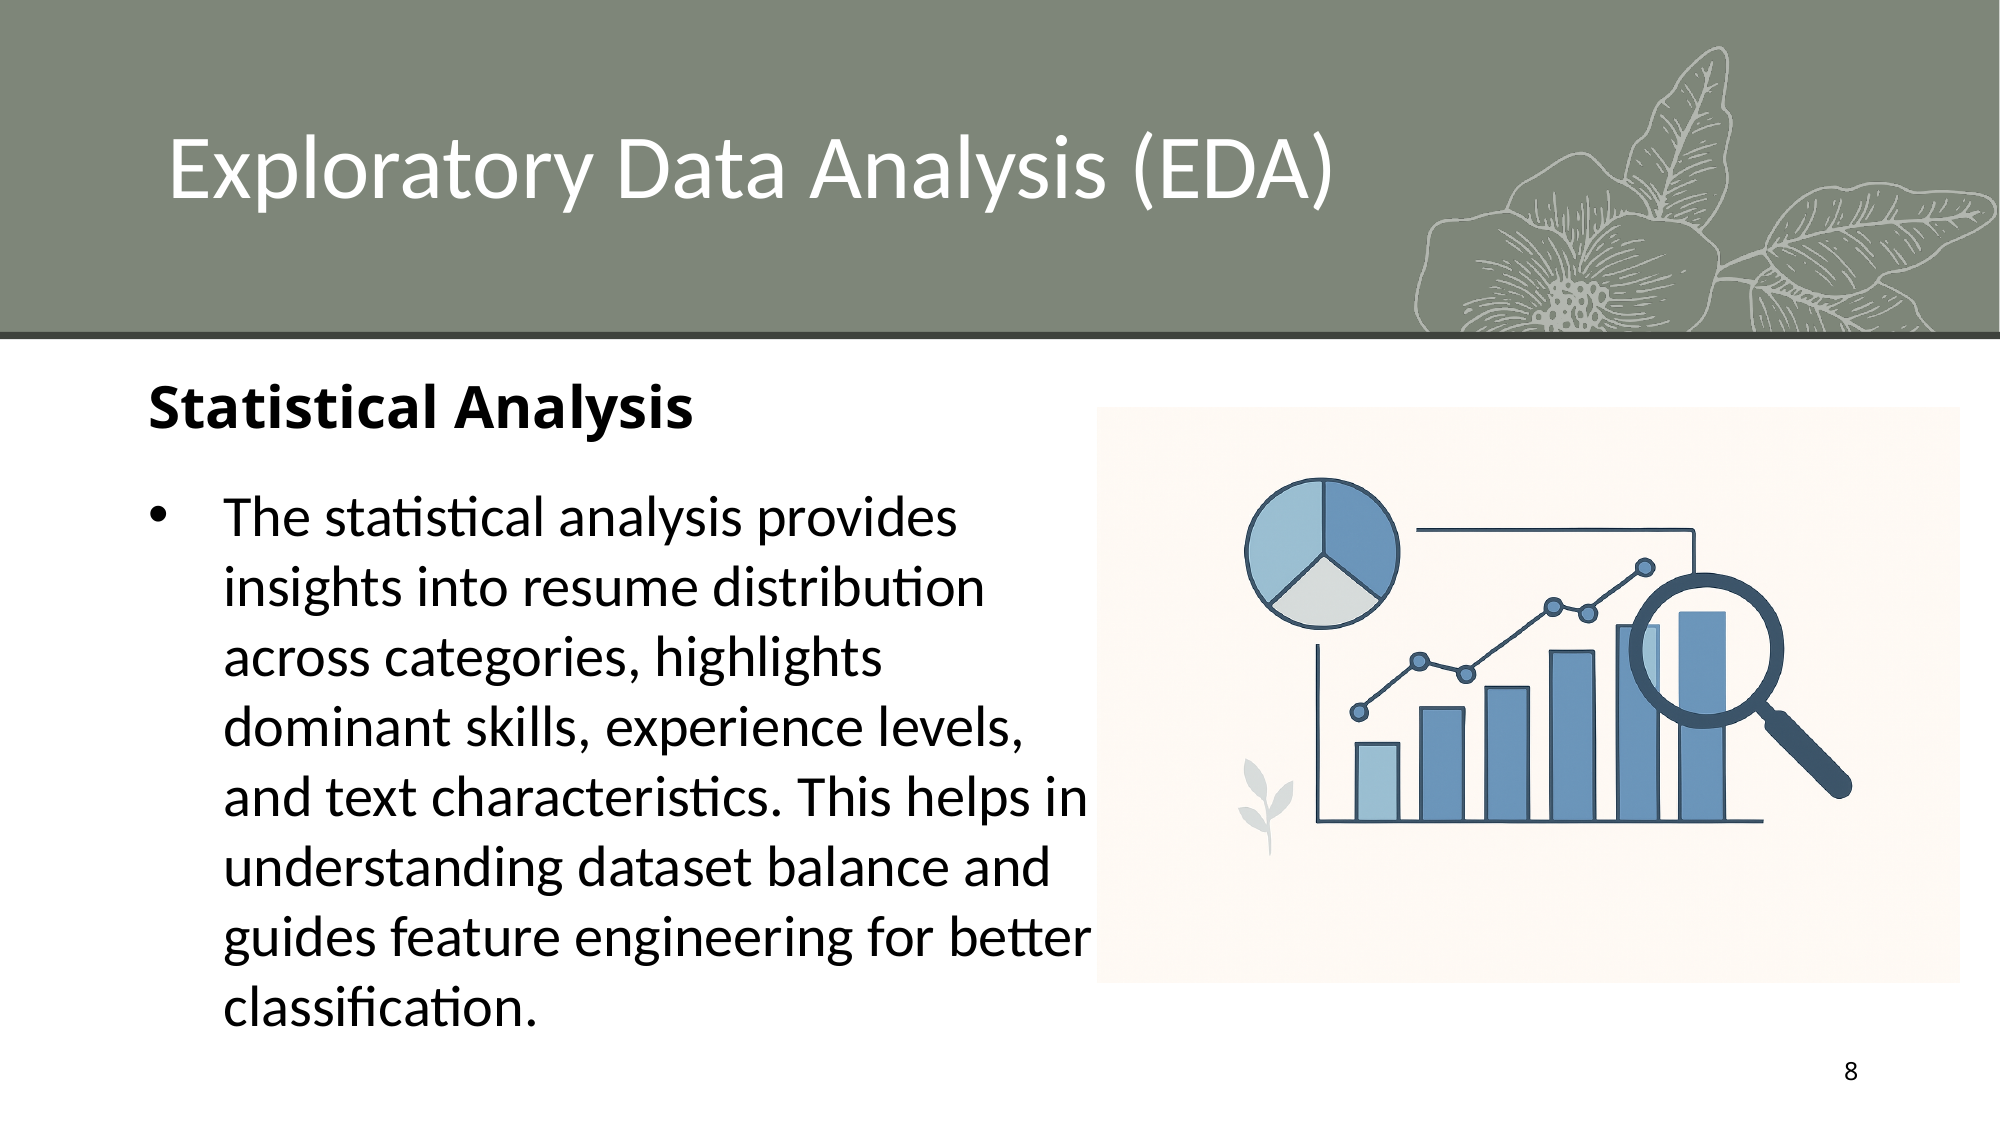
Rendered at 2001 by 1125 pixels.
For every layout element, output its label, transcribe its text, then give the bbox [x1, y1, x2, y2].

title Exploratory Data Analysis (EDA) [153, 37, 1716, 300]
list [1096, 407, 1960, 984]
slide_number 8 [1744, 1042, 1874, 1103]
picture [1389, 21, 2001, 336]
text_box The statistical analysis provides insights into resume distribution across categories, highlights dominant skills, experience levels, and text characteristics. This helps in understanding dataset balance and guides feature engineering for better classification. [133, 470, 1129, 1046]
text_box Statistical Analysis [133, 362, 889, 448]
